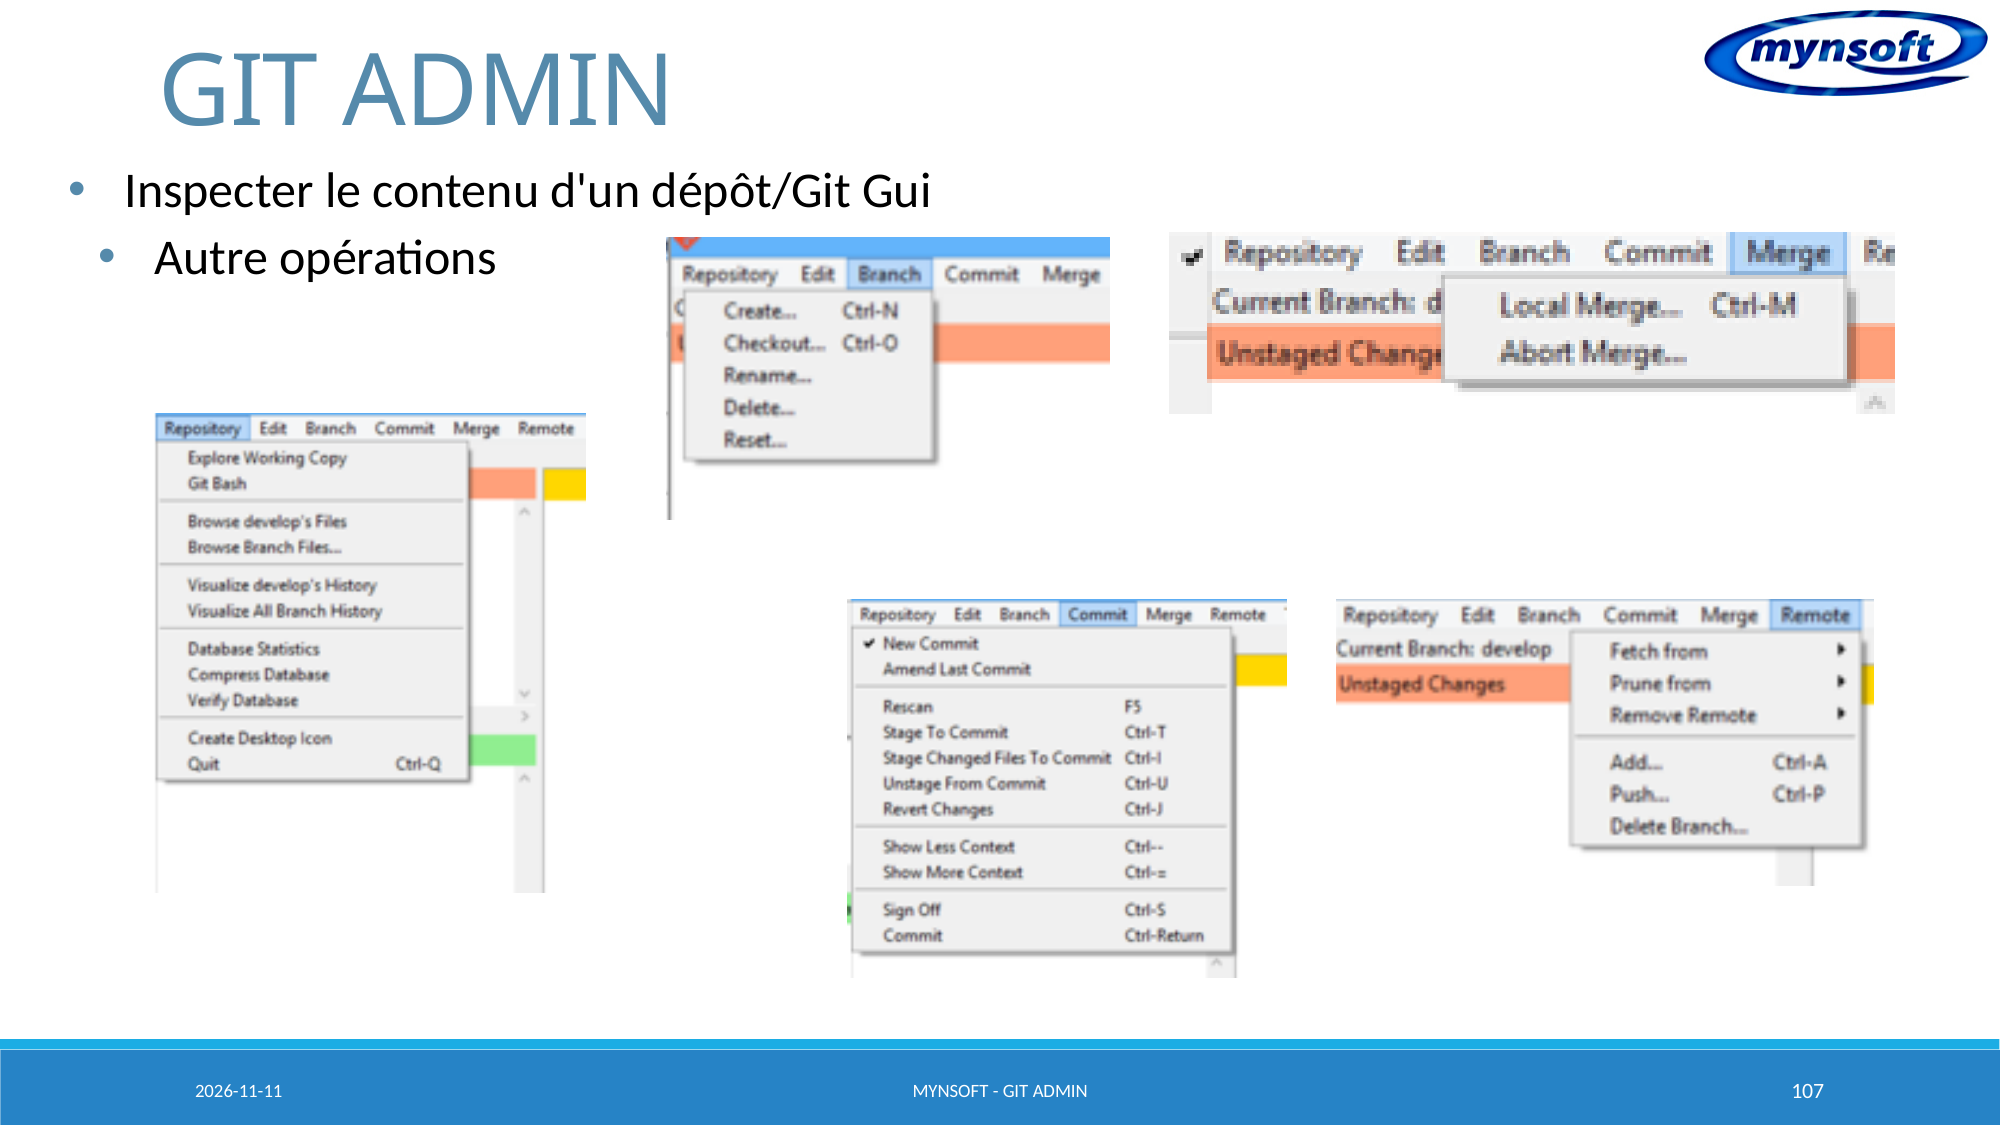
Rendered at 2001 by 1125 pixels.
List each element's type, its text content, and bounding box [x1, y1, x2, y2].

picture [148, 412, 586, 893]
picture [1169, 231, 1895, 414]
slide_number 107 [1624, 1059, 1840, 1120]
footer MYNSOFT - GIT ADMIN [604, 1059, 1396, 1120]
picture [1335, 598, 1875, 887]
title GIT ADMIN [158, 42, 1841, 148]
picture [665, 236, 1110, 521]
list Inspecter le contenu d'un dépôt/Git Gui Autre opérations [20, 157, 2000, 1014]
picture [1702, 8, 1990, 99]
picture [846, 598, 1287, 978]
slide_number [180, 1059, 586, 1120]
